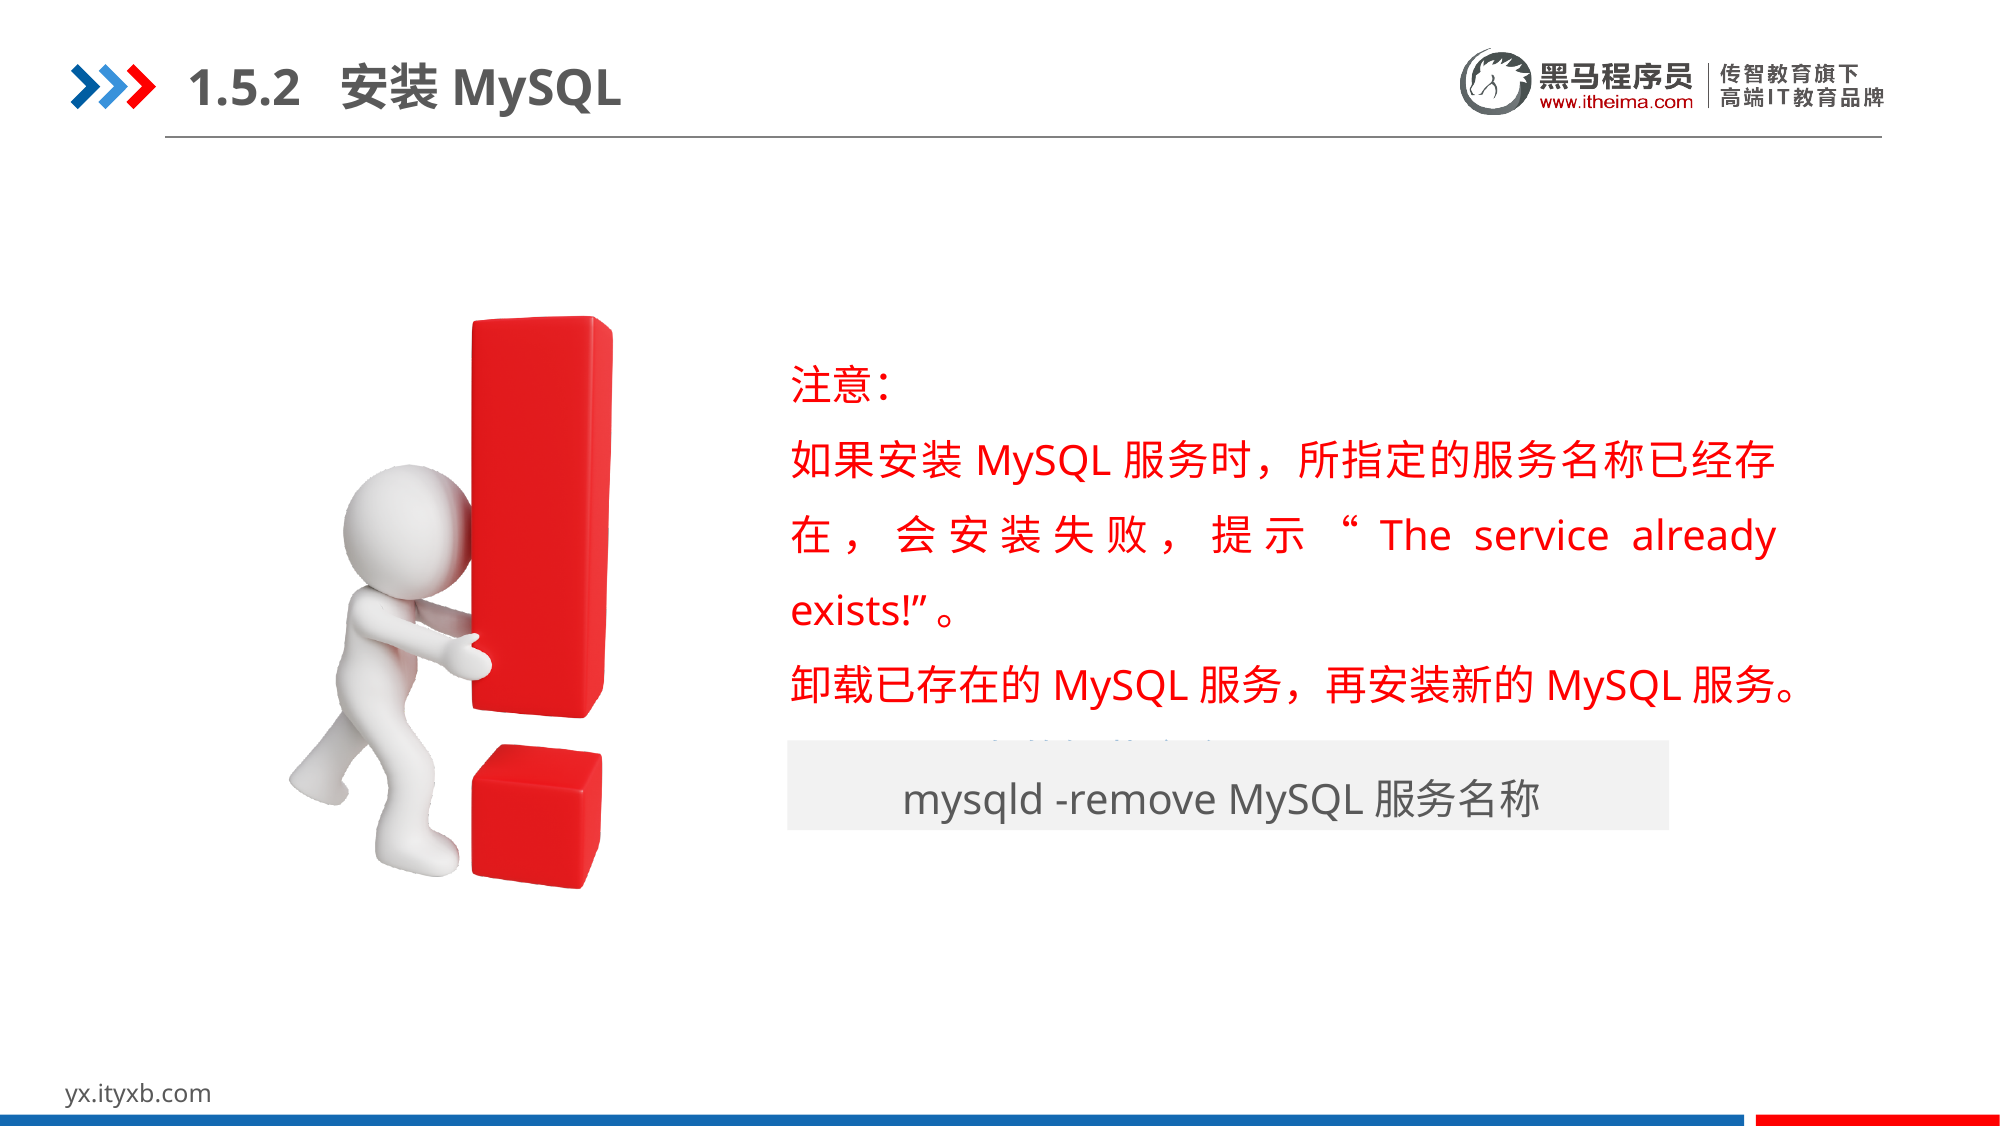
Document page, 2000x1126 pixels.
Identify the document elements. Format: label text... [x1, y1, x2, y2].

picture [1460, 48, 1887, 115]
text_box mysqld -remove MySQL服务名称 [811, 740, 1670, 831]
picture [90, 243, 807, 961]
text_box 注意： 如果安装MySQL服务时，所指定的服务名称已经存在，会安装失败，提示“The service already exists!”。 卸载已存在的MySQL服务，再安装新的MySQL服务。 MySQL服务的卸载命令： [811, 326, 1792, 792]
text_box 1.5.2 安装MySQL [187, 43, 1047, 127]
